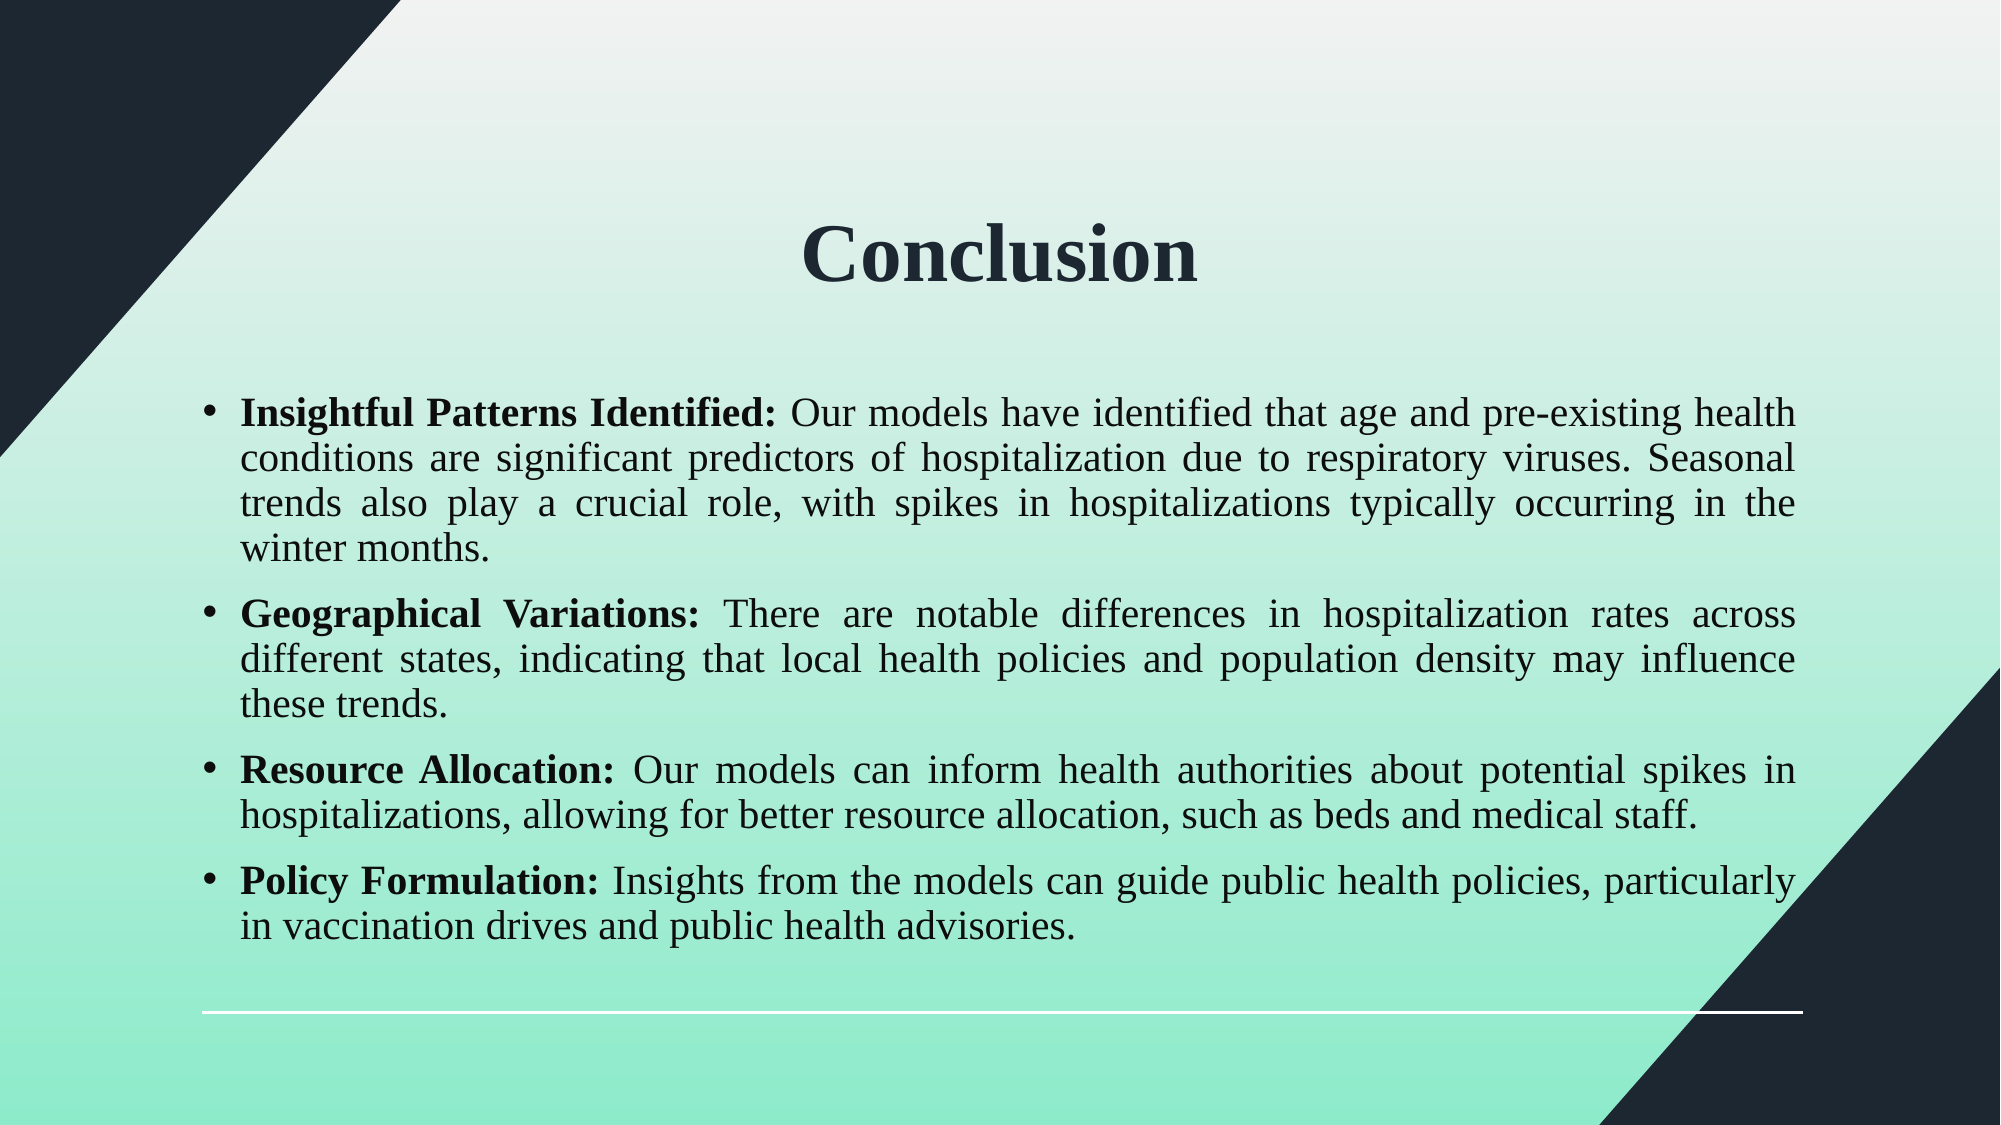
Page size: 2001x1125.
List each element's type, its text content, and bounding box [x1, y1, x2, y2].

list Insightful Patterns Identified: Our models have identified that age and pre-existing health conditions are significant predictors of hospitalization due to respiratory viruses. Seasonal trends also play a crucial role, with spikes in hospitalizations typically occurring in the winter months. Geographical Variations: There are notable differences in hospitalization rates across different states, indicating that local health policies and population density may influence these trends. Resource Allocation: Our models can inform health authorities about potential spikes in hospitalizations, allowing for better resource allocation, such as beds and medical staff. Policy Formulation: Insights from the models can guide public health policies, particularly in vaccination drives and public health advisories. [187, 382, 1813, 968]
title Conclusion [187, 143, 1813, 367]
